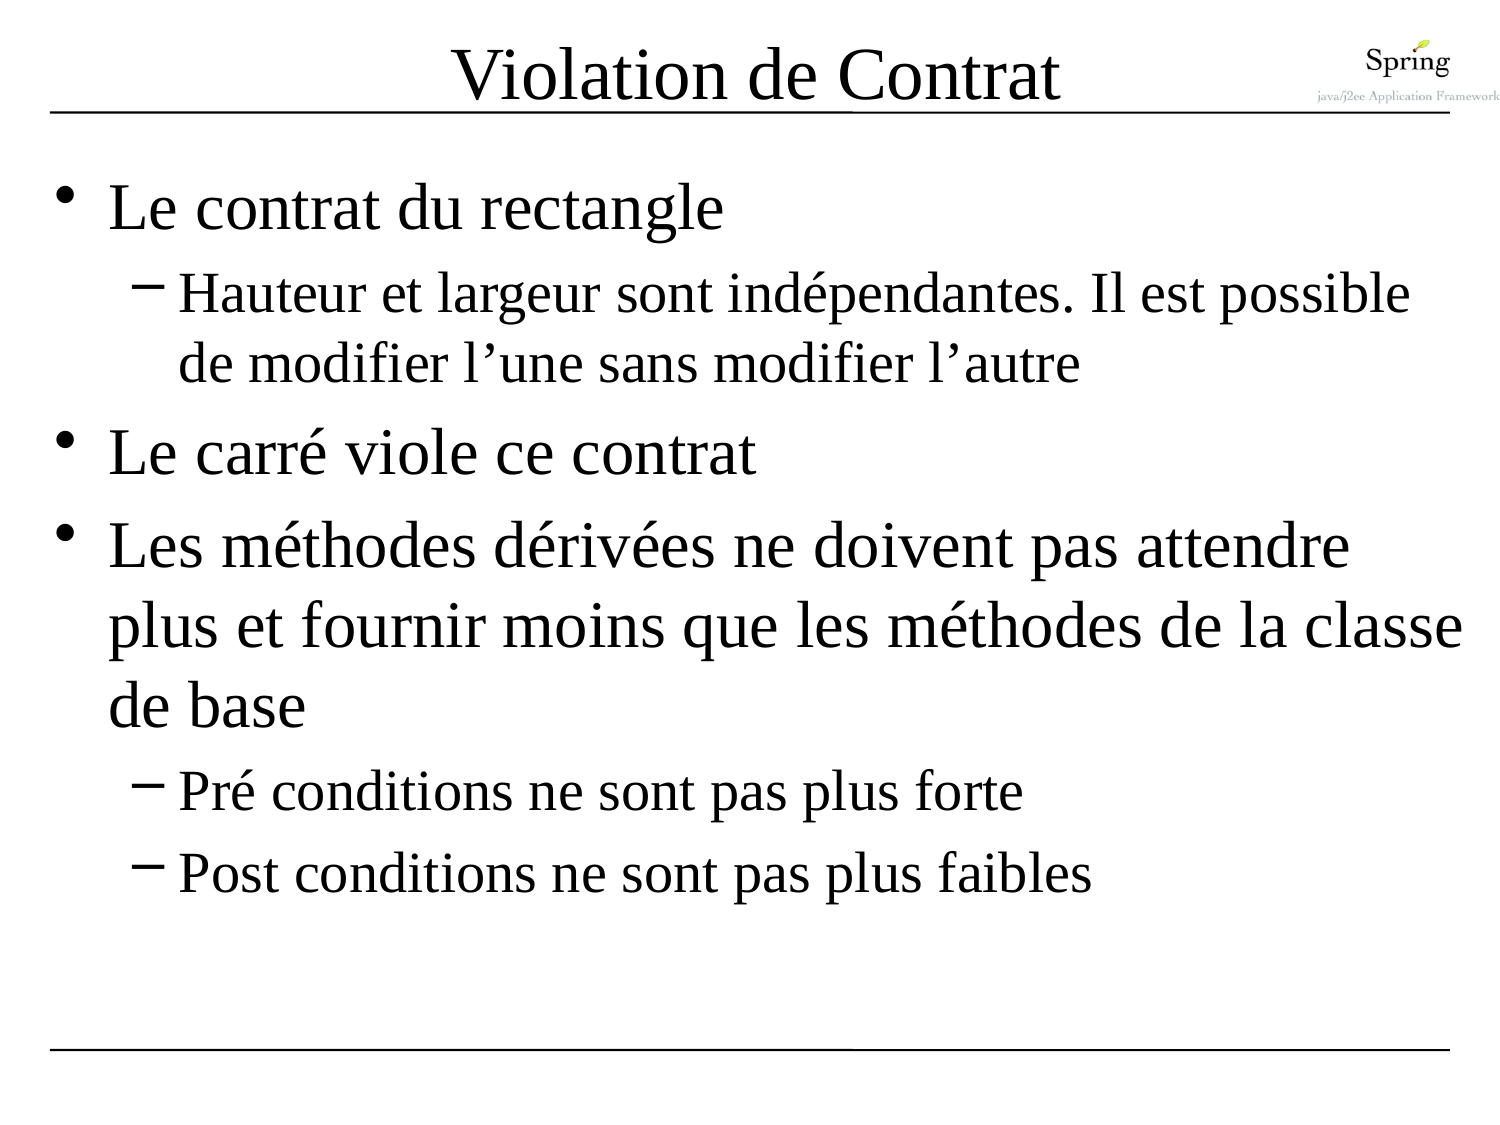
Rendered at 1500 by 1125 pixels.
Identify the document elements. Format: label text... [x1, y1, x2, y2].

picture [1316, 0, 1500, 106]
title Violation de Contrat [37, 19, 1476, 120]
list Le contrat du rectangle Hauteur et largeur sont indépendantes. Il est possible de modifier l’une sans modifier l’autre Le carré viole ce contrat Les méthodes dérivées ne doivent pas attendre plus et fournir moins que les méthodes de la classe de base Pré conditions ne sont pas plus forte Post conditions ne sont pas plus faibles [37, 162, 1476, 1038]
